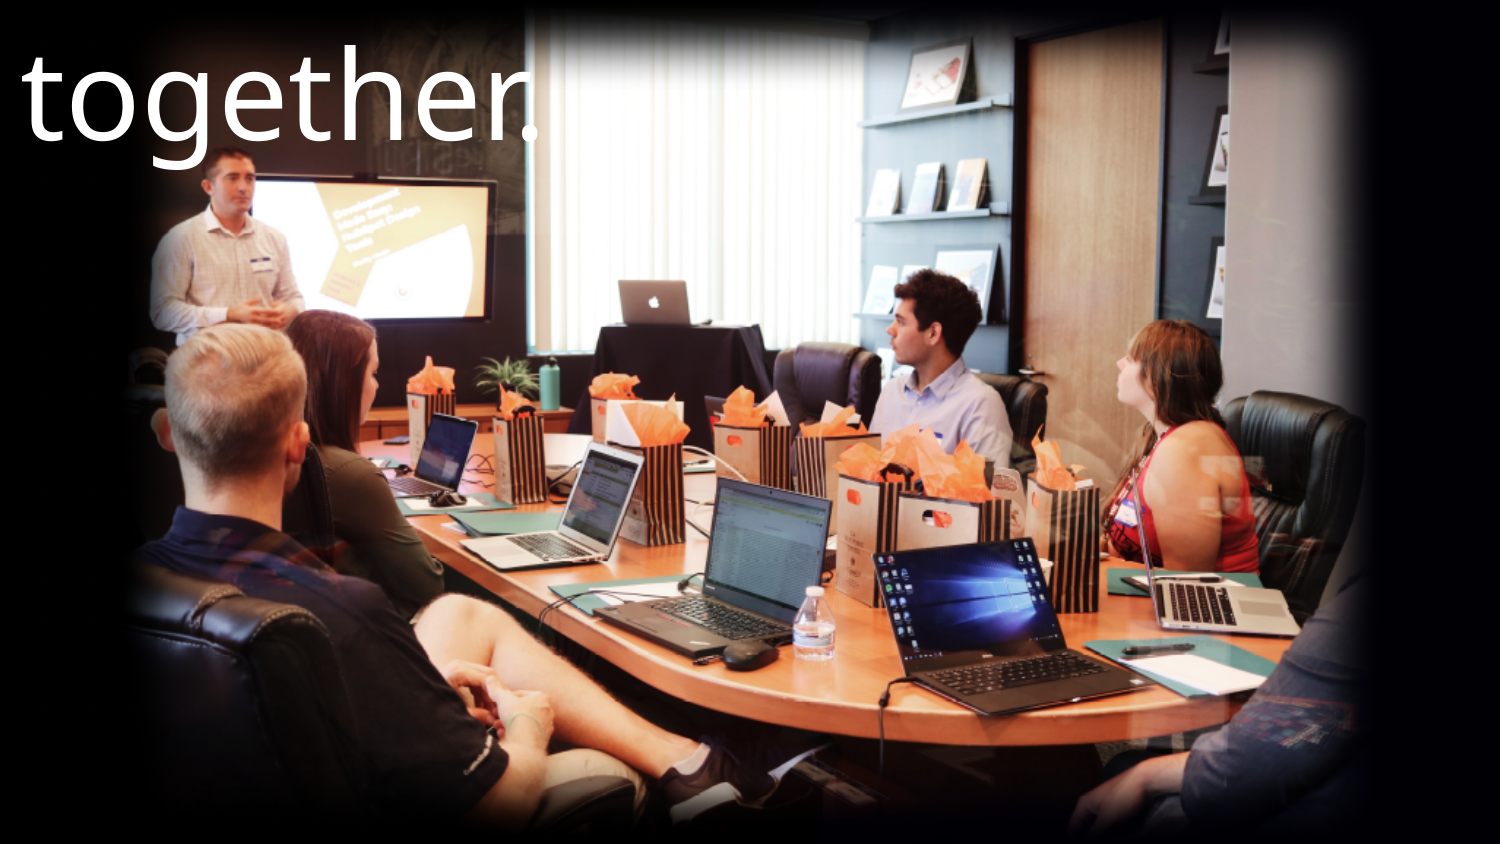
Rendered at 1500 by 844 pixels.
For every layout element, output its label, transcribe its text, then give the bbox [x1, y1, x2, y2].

picture [116, 0, 1383, 844]
title together. [5, 0, 114, 141]
